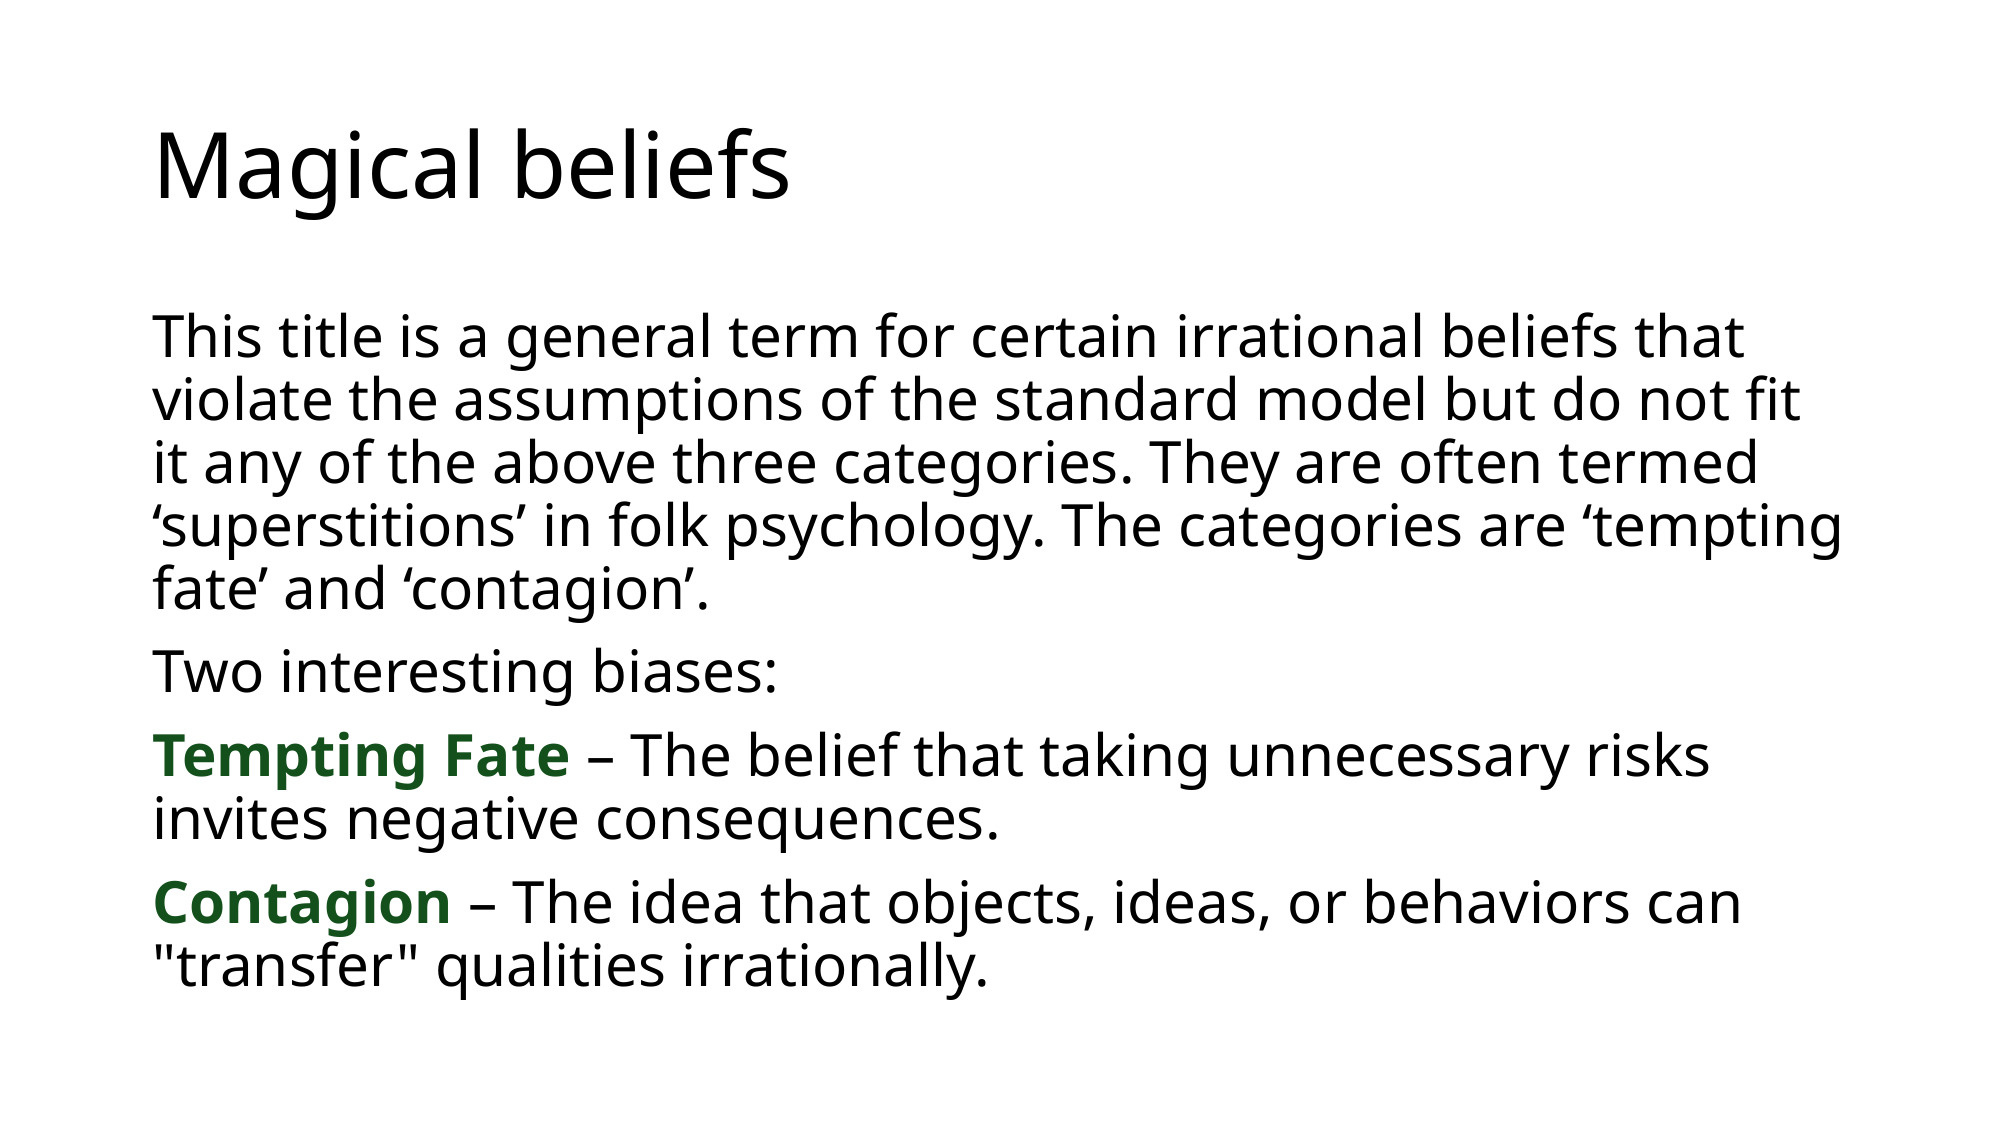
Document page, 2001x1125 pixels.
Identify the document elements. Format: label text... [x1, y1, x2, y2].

list This title is a general term for certain irrational beliefs that violate the assumptions of the standard model but do not fit it any of the above three categories. They are often termed ‘superstitions’ in folk psychology. The categories are ‘tempting fate’ and ‘contagion’. Two interesting biases: Tempting Fate – The belief that taking unnecessary risks invites negative consequences. Contagion – The idea that objects, ideas, or behaviors can "transfer" qualities irrationally. [137, 299, 1863, 1014]
title Magical beliefs [137, 59, 1863, 278]
